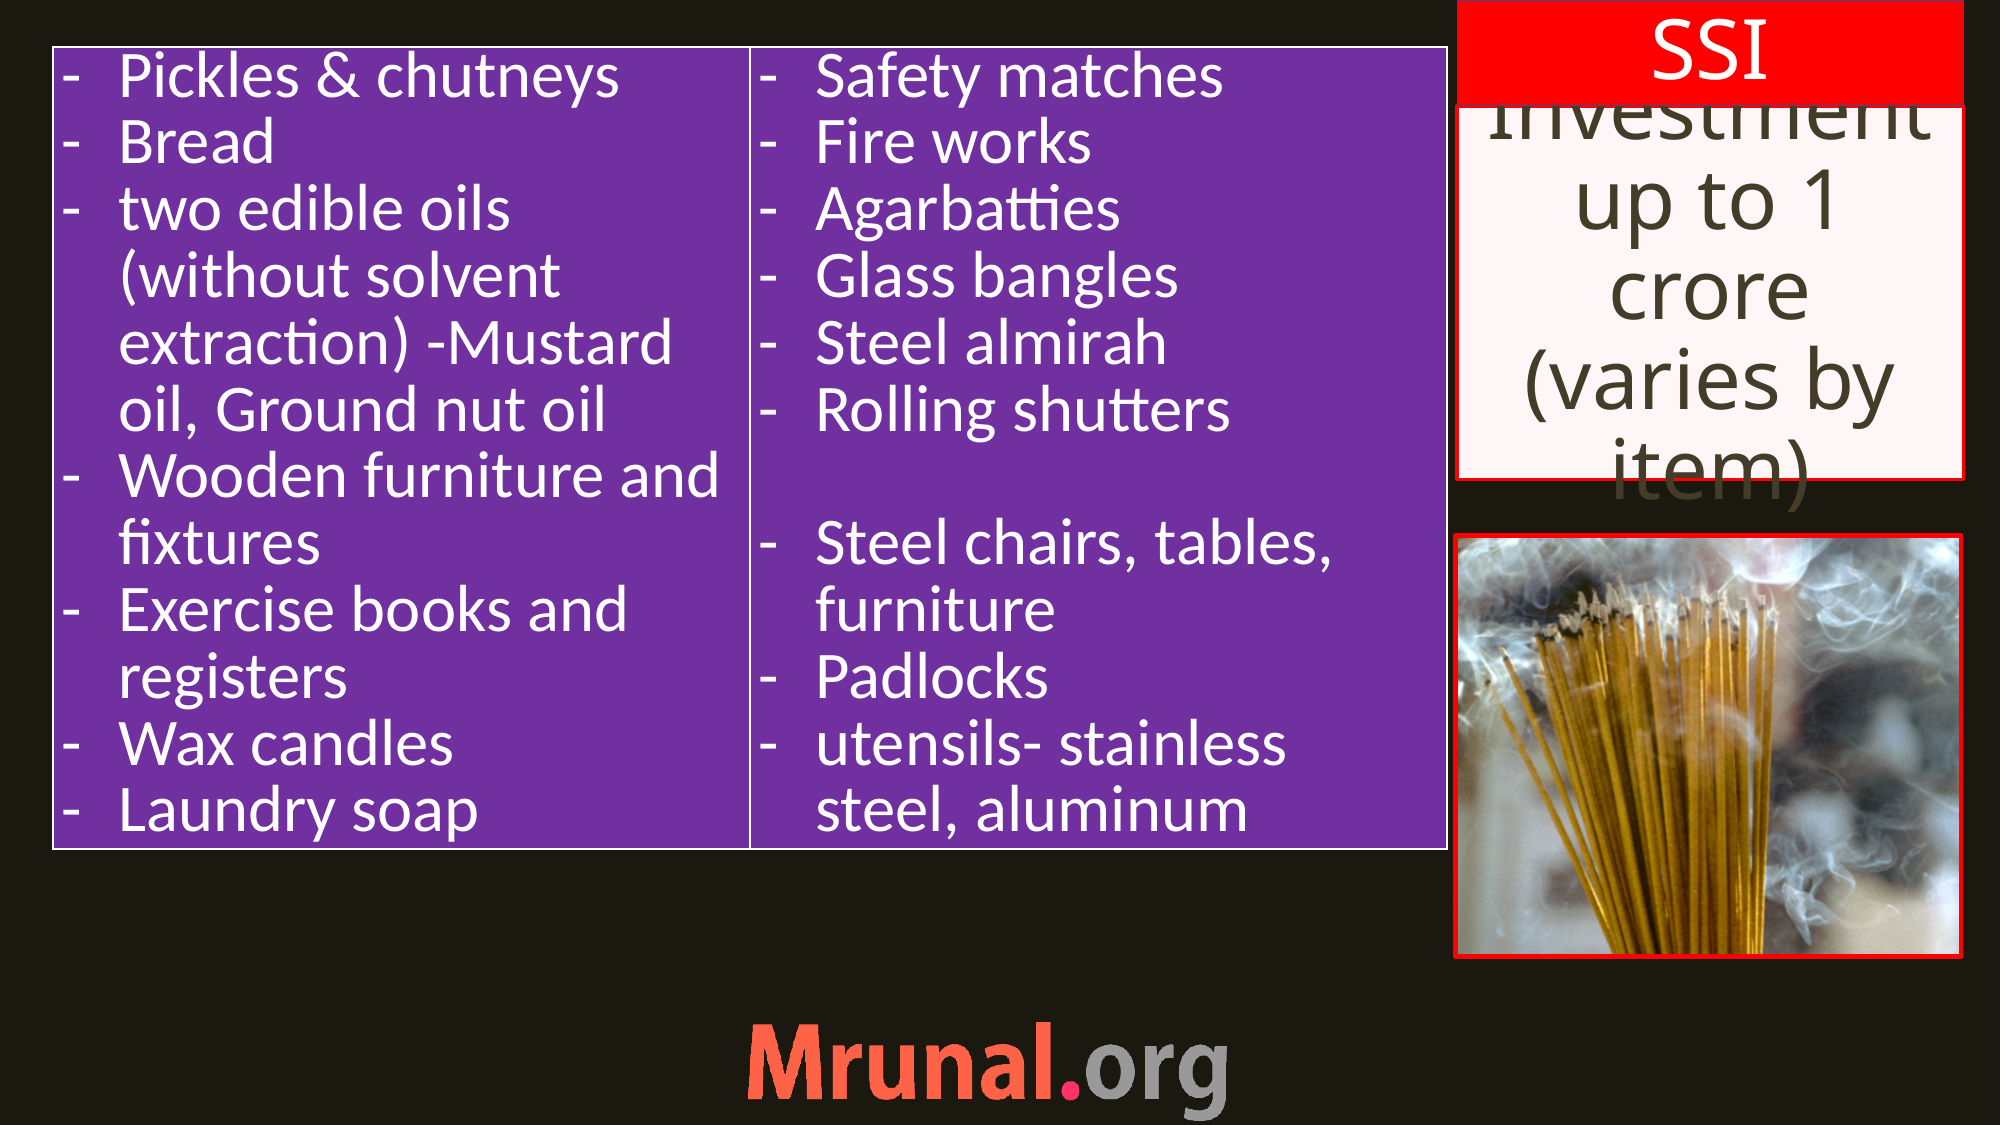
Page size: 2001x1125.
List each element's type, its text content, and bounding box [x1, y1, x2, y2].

table_header Pickles & chutneys Bread two edible oils (without solvent extraction) -Mustard oil, Ground nut oil Wooden furniture and fixtures Exercise books and registers Wax candles Laundry soap [54, 48, 749, 848]
table_header Safety matches Fire works Agarbatties Glass bangles Steel almirah Rolling shutters Steel chairs, tables, furniture Padlocks utensils- stainless steel, aluminum [751, 48, 1446, 848]
title Investment up to 1 crore (varies by item) [1455, 104, 1965, 481]
list SSI [1457, 0, 1964, 106]
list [1457, 537, 1960, 955]
picture [741, 1005, 1230, 1125]
